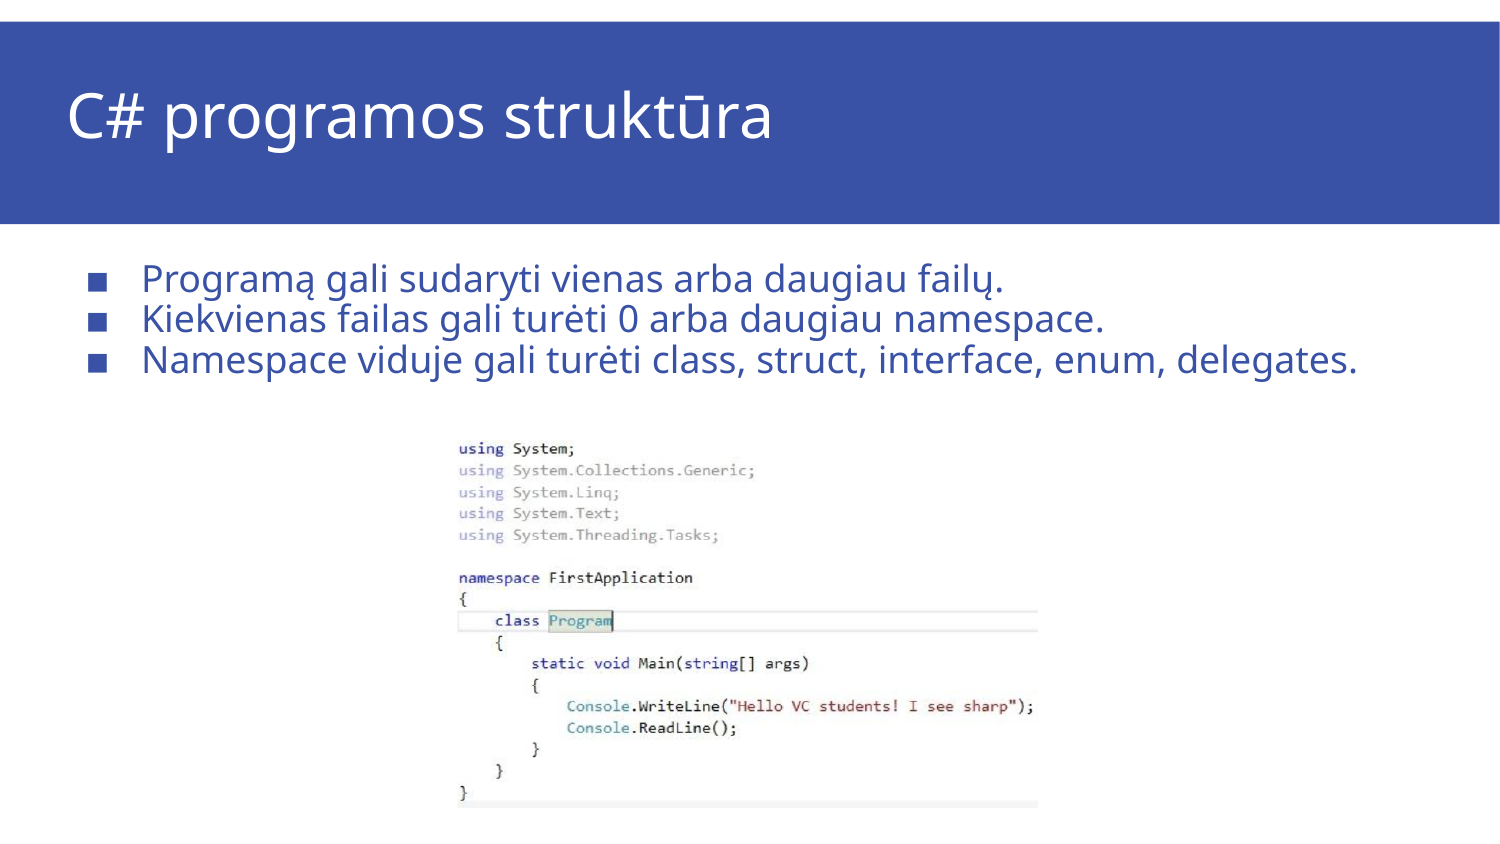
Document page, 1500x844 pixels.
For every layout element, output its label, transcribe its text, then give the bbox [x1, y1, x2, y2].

title C# programos struktūra [51, 72, 1449, 167]
picture [400, 421, 1100, 824]
list Programą gali sudaryti vienas arba daugiau failų. Kiekvienas failas gali turėti 0 arba daugiau namespace. Namespace viduje gali turėti class, struct, interface, enum, delegates. [51, 244, 1449, 422]
